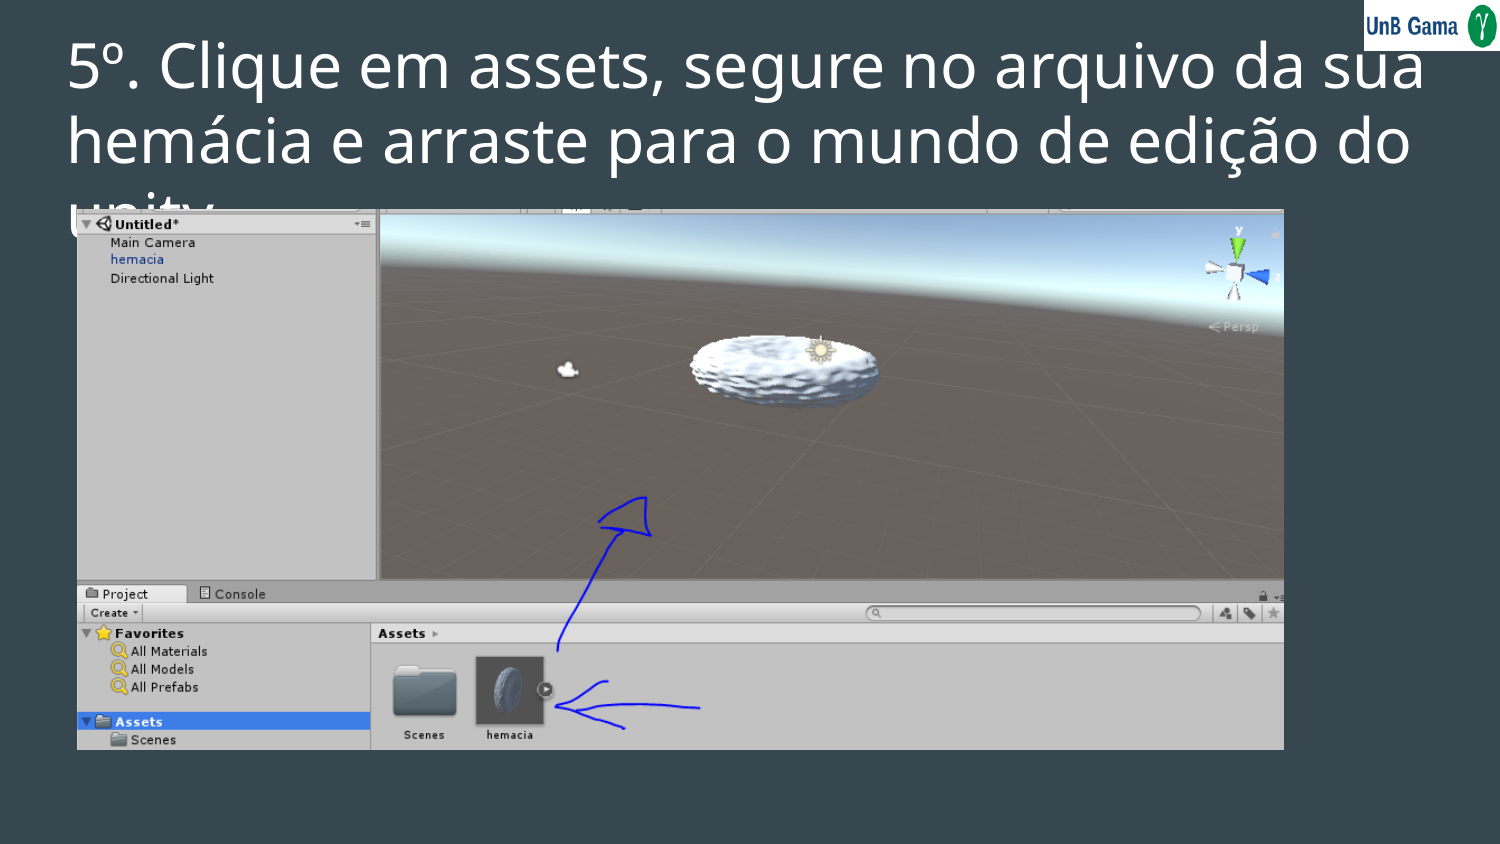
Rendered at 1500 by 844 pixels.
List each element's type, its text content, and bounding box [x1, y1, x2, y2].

picture [77, 209, 1284, 750]
picture [1363, 0, 1500, 51]
title 5º. Clique em assets, segure no arquivo da sua hemácia e arraste para o mundo de edição do unity. [51, 11, 1449, 171]
